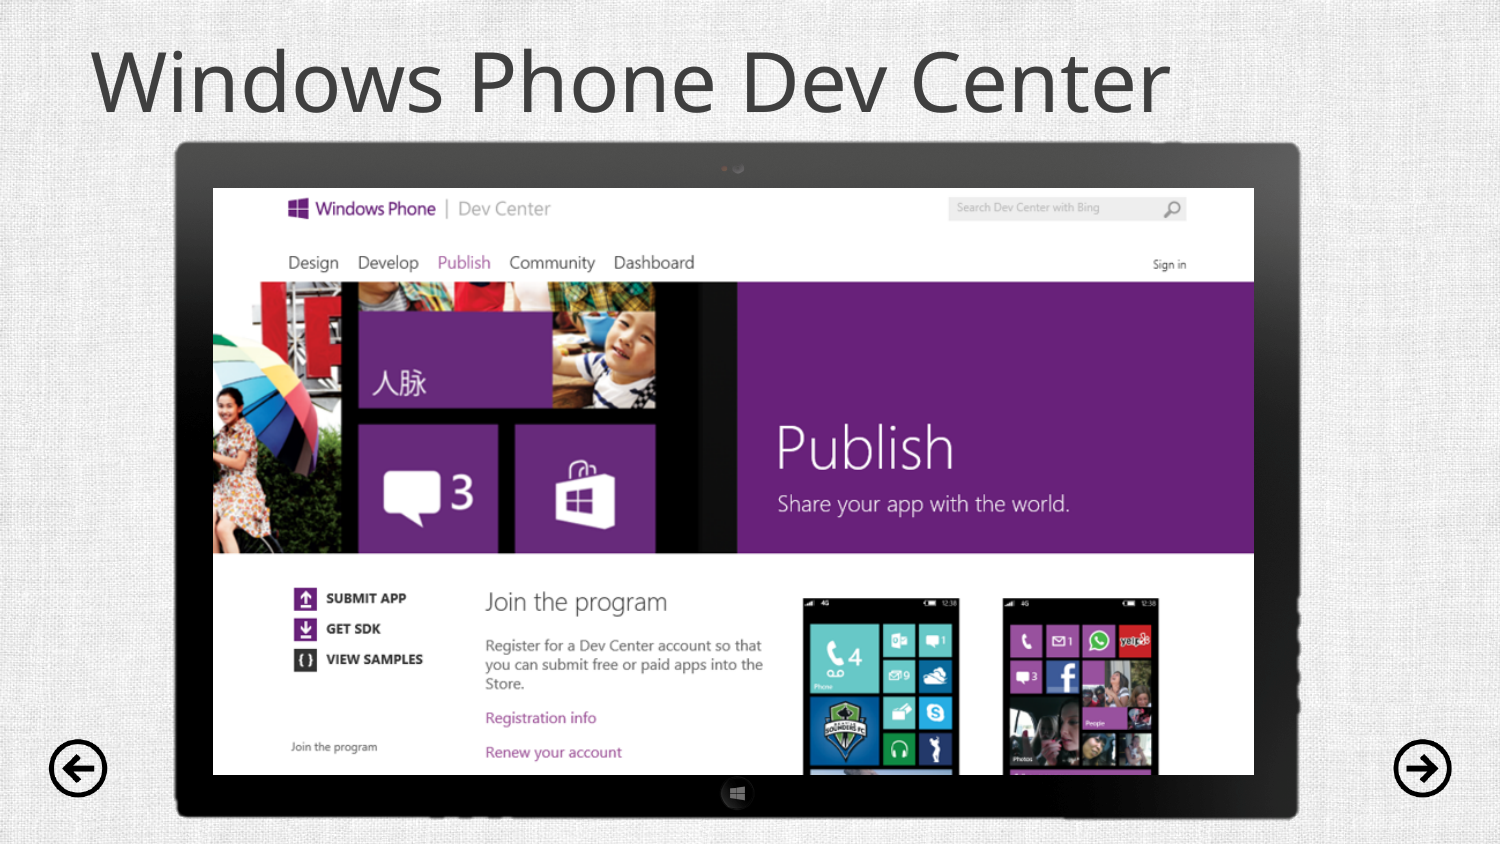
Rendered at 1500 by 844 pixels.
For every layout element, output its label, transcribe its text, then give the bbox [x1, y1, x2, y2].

title Windows Phone Dev Center [75, 8, 1425, 149]
picture [0, 0, 1500, 844]
